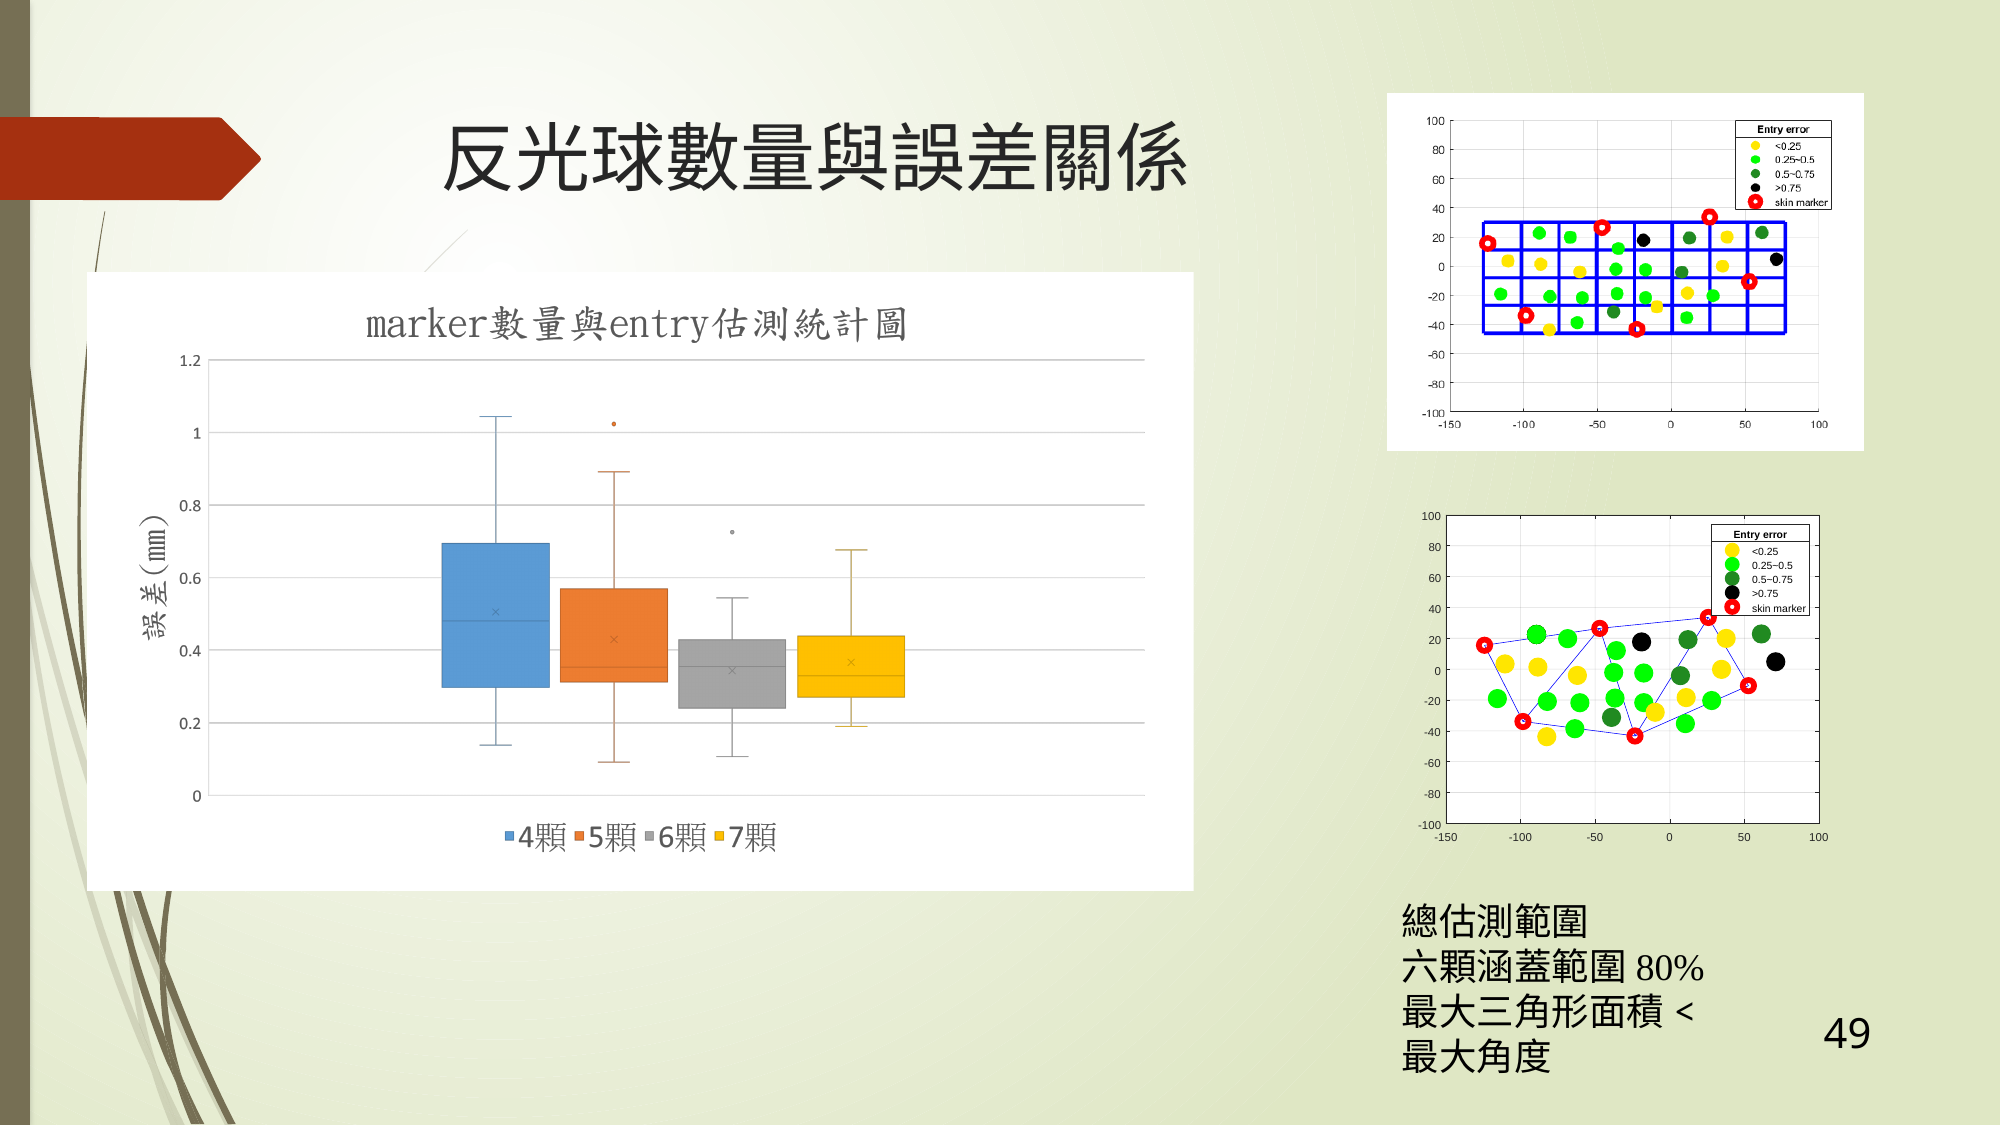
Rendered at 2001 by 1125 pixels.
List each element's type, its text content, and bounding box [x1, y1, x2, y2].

slide_number 49 [1758, 1005, 1887, 1066]
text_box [86, 271, 1194, 892]
title 反光球數量與誤差關係 [425, 102, 1329, 229]
picture [1382, 486, 1865, 864]
picture [1386, 92, 1865, 451]
